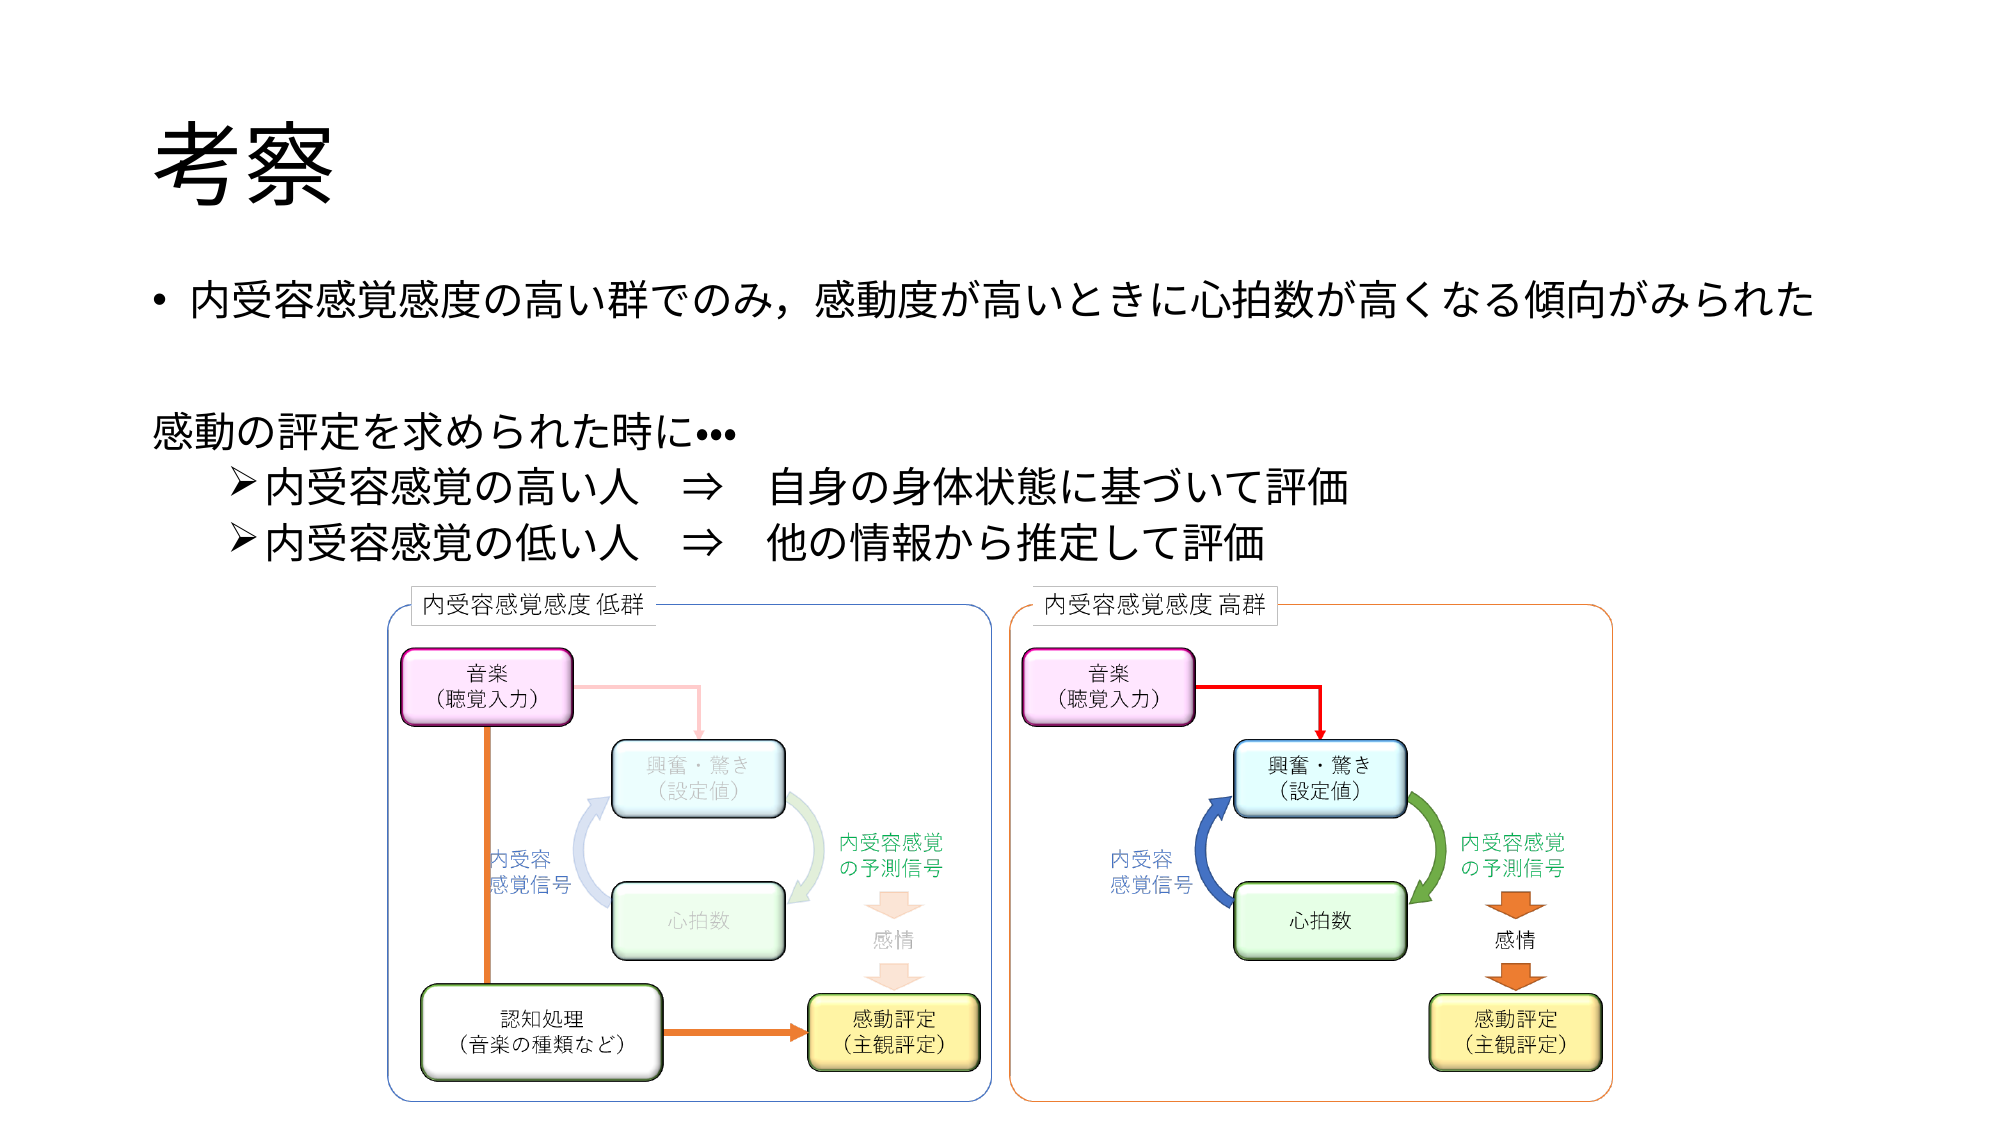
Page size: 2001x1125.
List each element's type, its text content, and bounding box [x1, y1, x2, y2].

picture [387, 583, 1613, 1102]
list 内受容感覚感度の高い群でのみ，感動度が高いときに心拍数が高くなる傾向がみられた 感動の評定を求められた時に・・・ 内受容感覚の高い人 ⇒ 自身の身体状態に基づいて評価 内受容感覚の低い人 ⇒ 他の情報から推定して評価 [137, 271, 1863, 995]
title 考察 [137, 59, 1863, 271]
